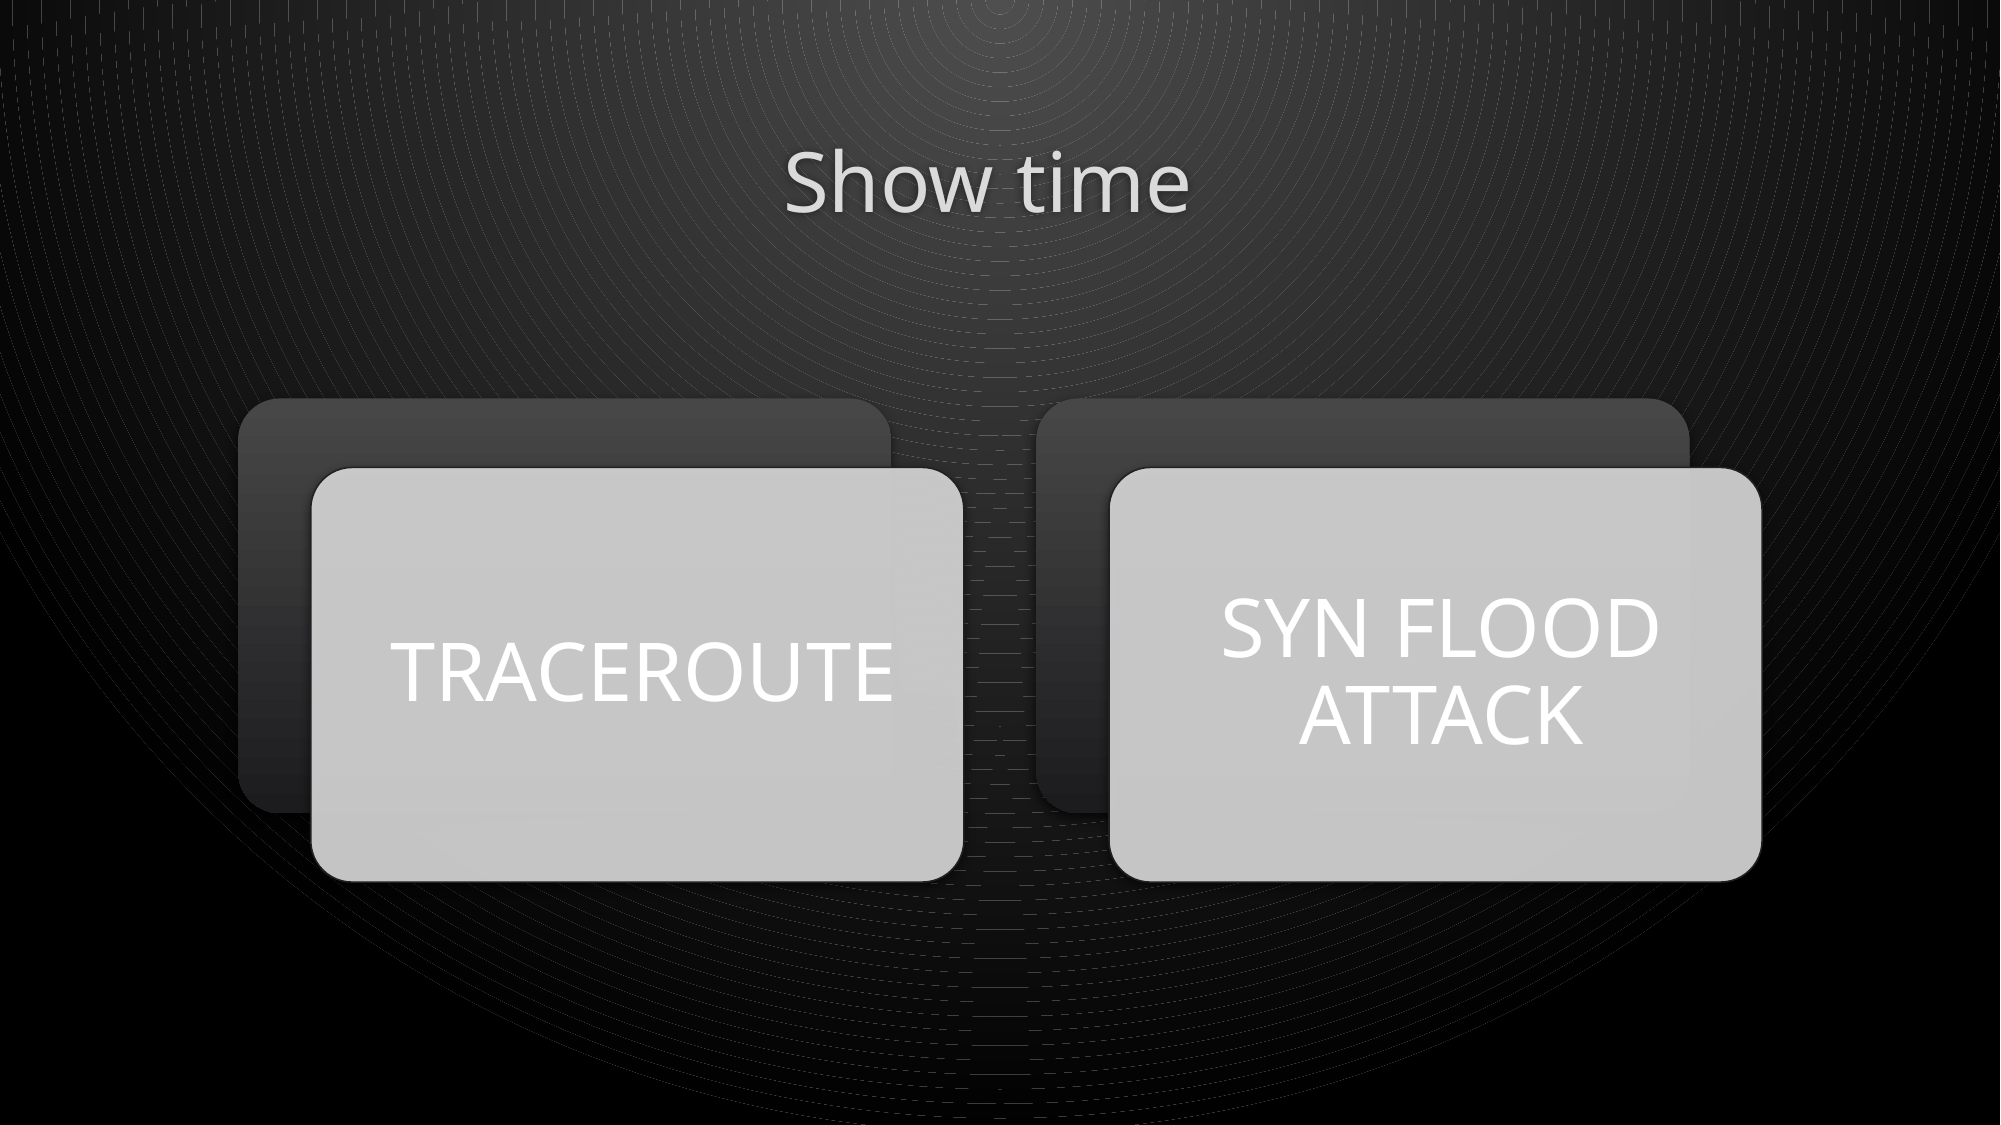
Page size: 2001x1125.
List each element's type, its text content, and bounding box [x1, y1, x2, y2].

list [237, 383, 1763, 897]
title Show time [149, 99, 1849, 260]
